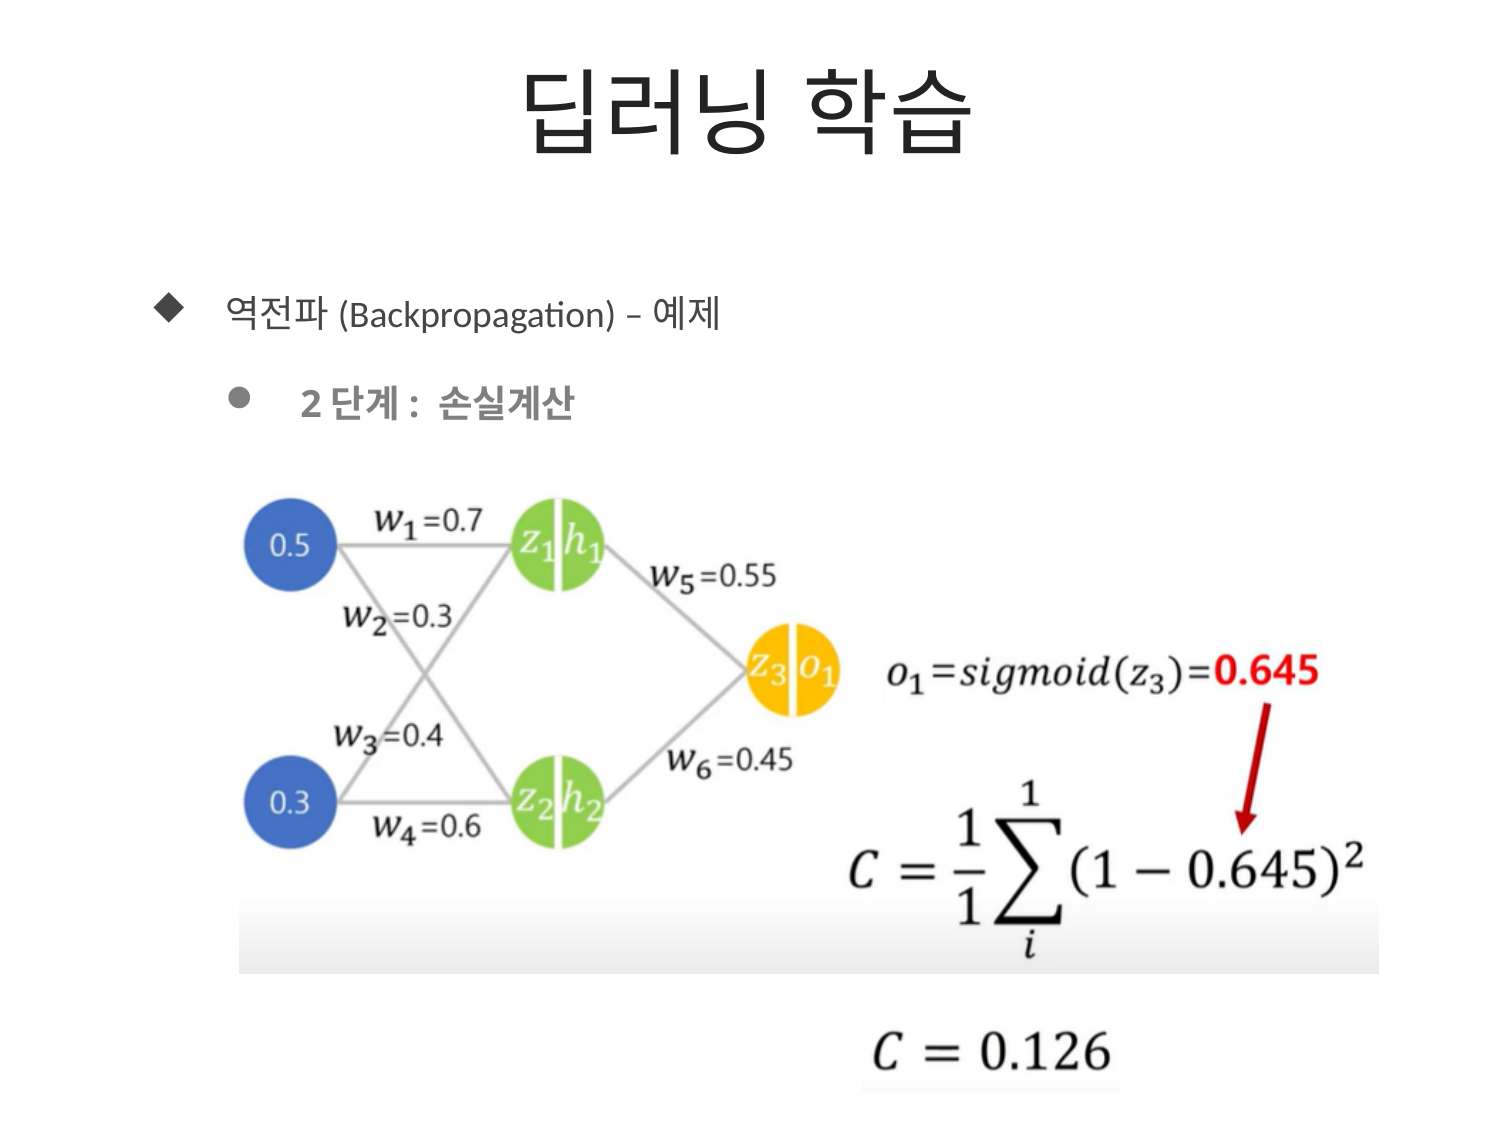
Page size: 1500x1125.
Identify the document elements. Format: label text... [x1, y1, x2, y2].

text_box 역전파(Backpropagation) –예제 2단계: 손실계산 [135, 237, 1327, 432]
picture [239, 477, 1380, 974]
picture [862, 1009, 1120, 1092]
text_box 딥러닝 학습 [81, 42, 1412, 174]
